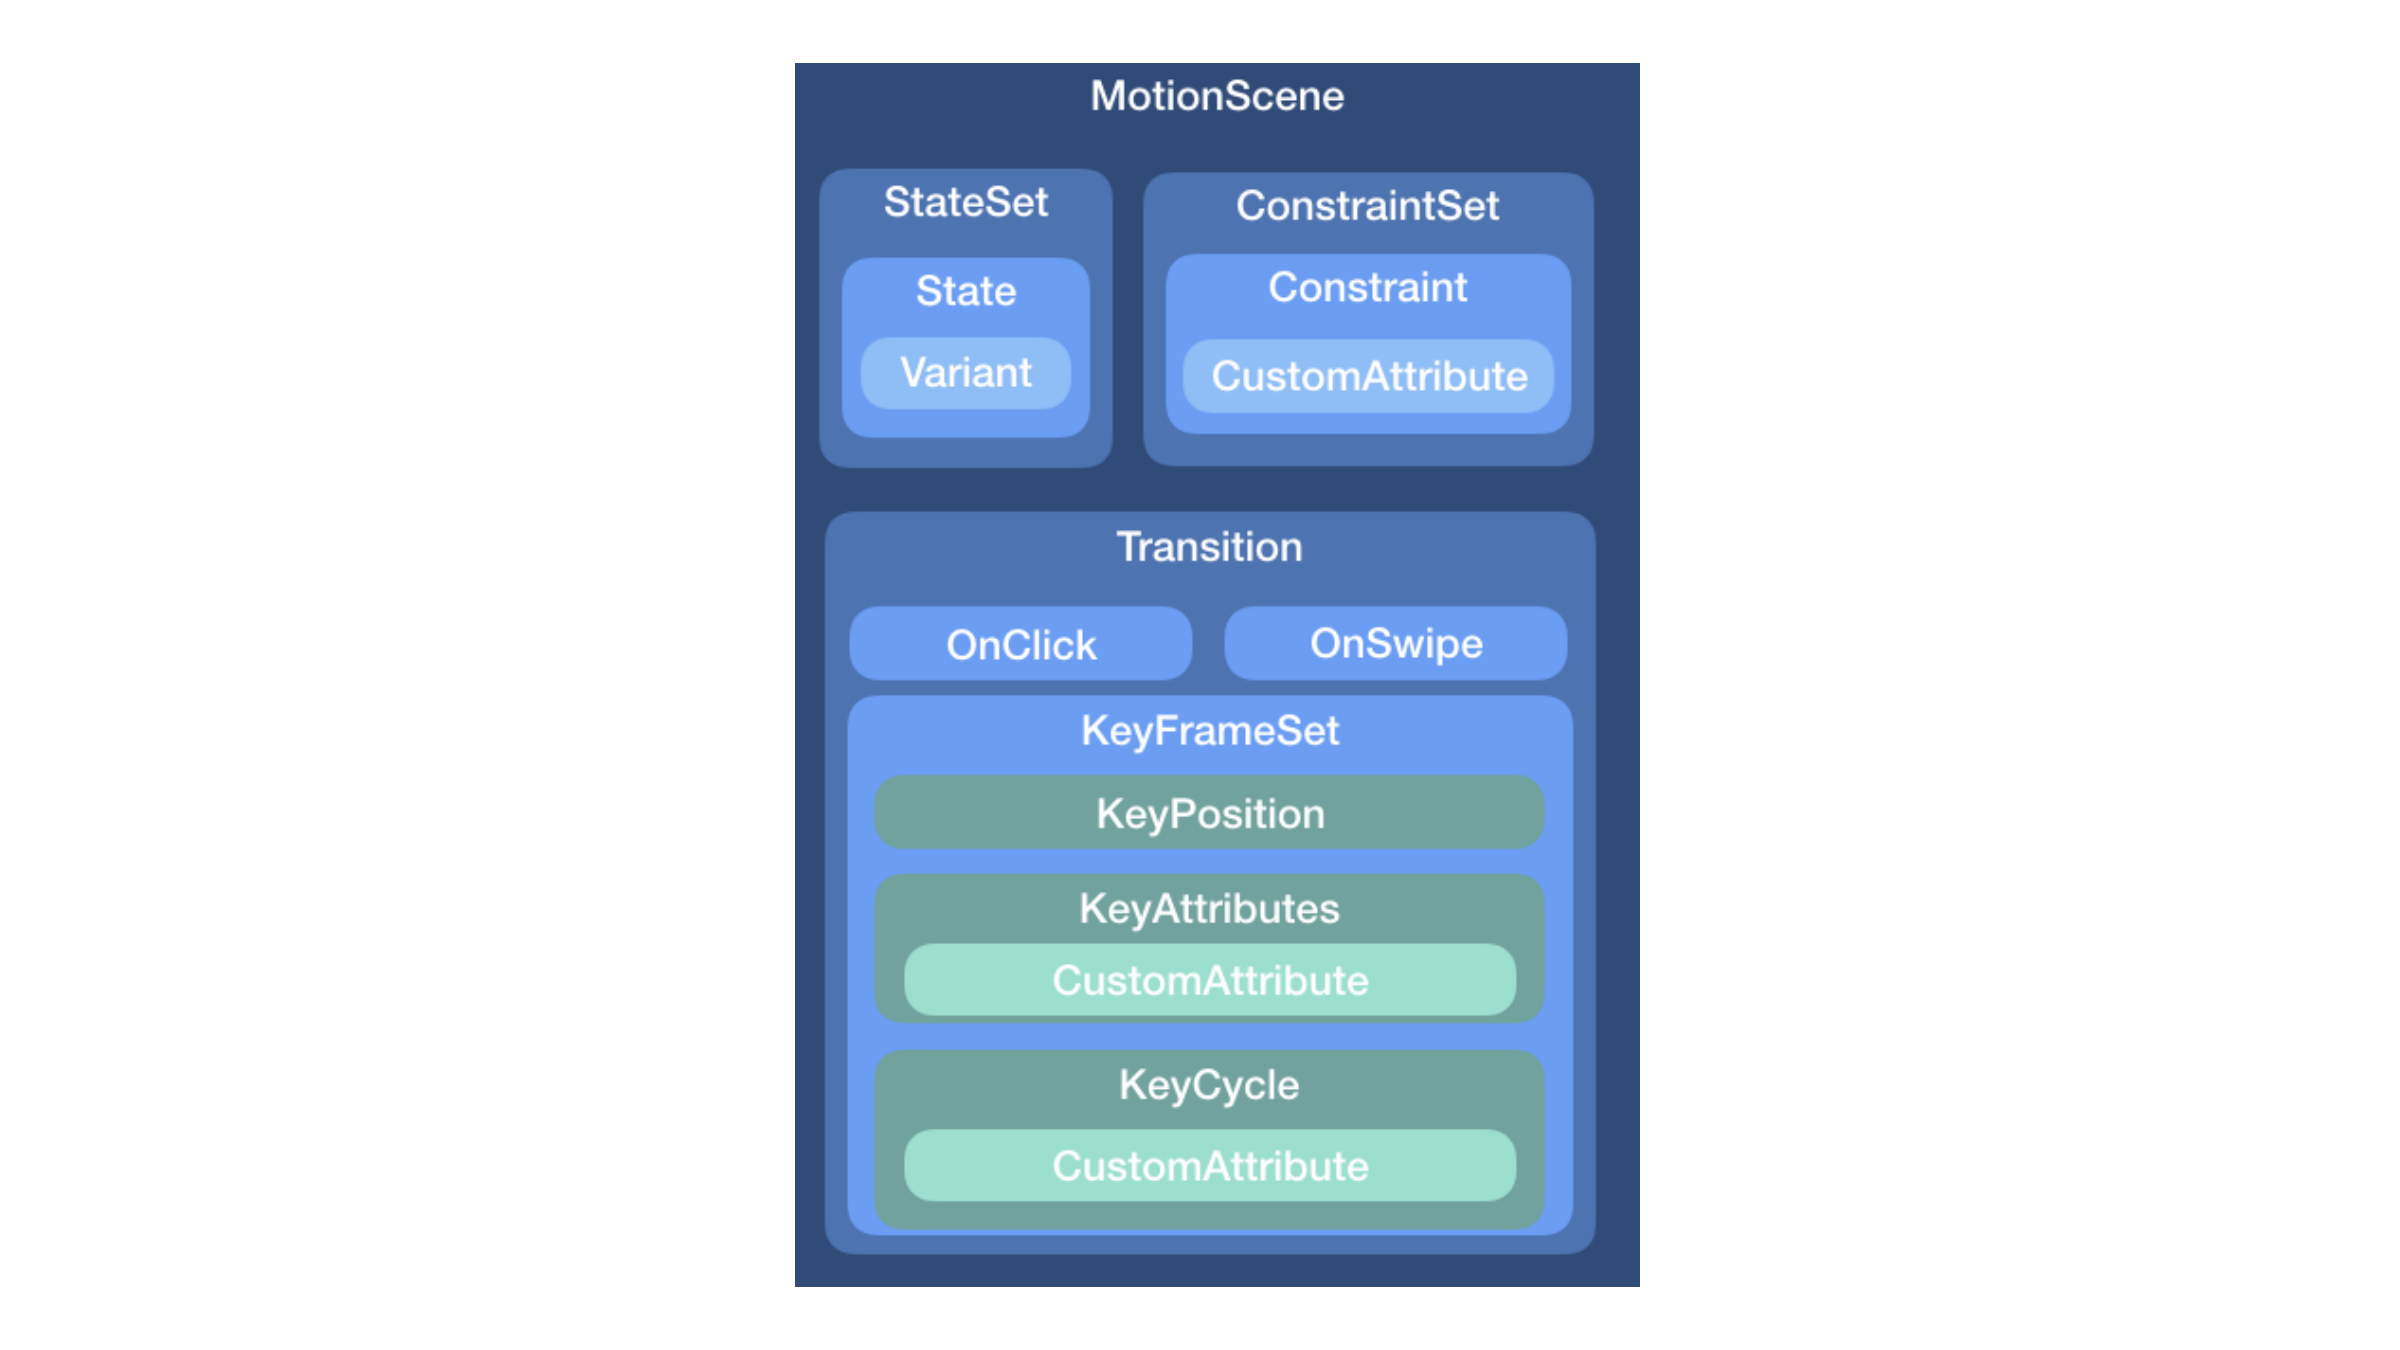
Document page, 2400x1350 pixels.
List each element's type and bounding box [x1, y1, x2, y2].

picture [795, 63, 1640, 1287]
